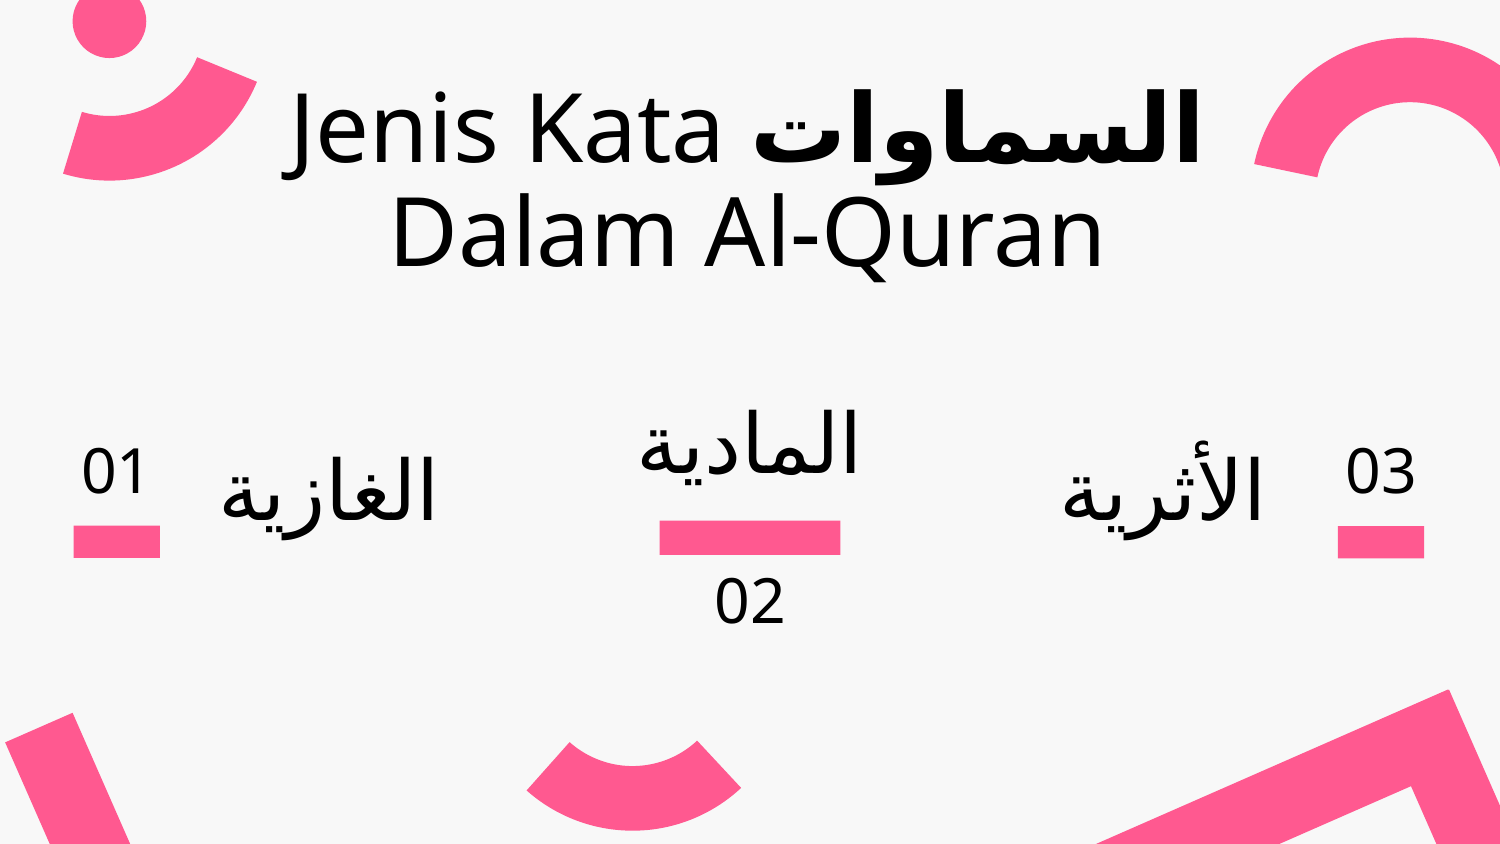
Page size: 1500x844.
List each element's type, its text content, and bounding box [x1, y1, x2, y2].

text_box الغازية [197, 430, 461, 545]
title Jenis Kata السماوات Dalam Al-Quran [256, 64, 1239, 445]
text_box [1254, 37, 1500, 178]
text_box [1031, 416, 1468, 559]
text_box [618, 382, 882, 651]
text_box [73, 525, 160, 558]
text_box [63, 57, 256, 181]
text_box 01 [30, 415, 203, 520]
